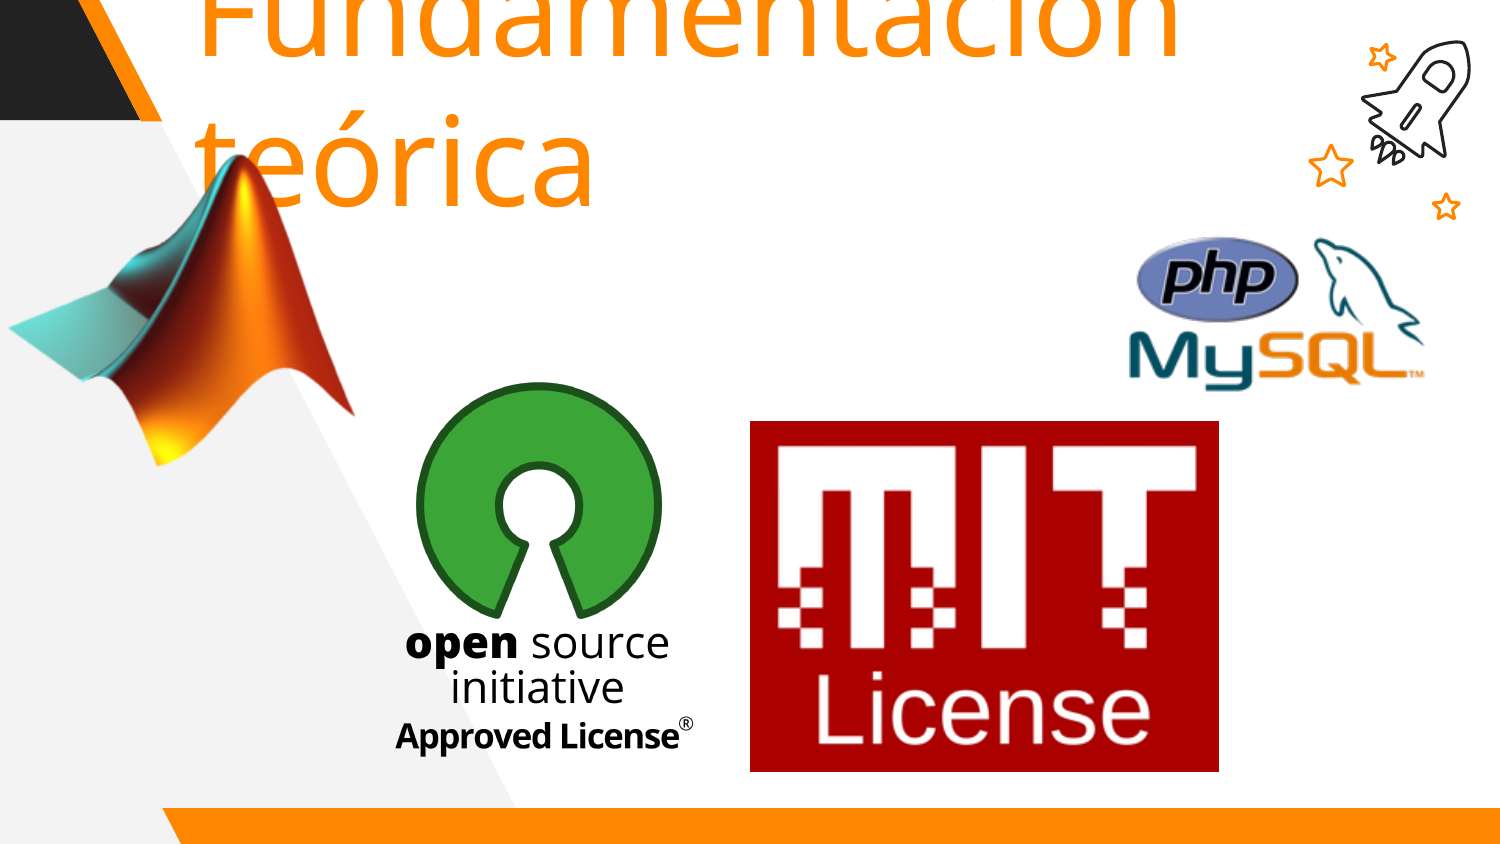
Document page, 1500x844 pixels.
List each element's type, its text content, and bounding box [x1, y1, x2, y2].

picture [7, 153, 356, 467]
picture [386, 357, 700, 775]
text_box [1364, 48, 1476, 160]
picture [749, 153, 1434, 773]
title Fundamentación teórica [178, 16, 1388, 146]
